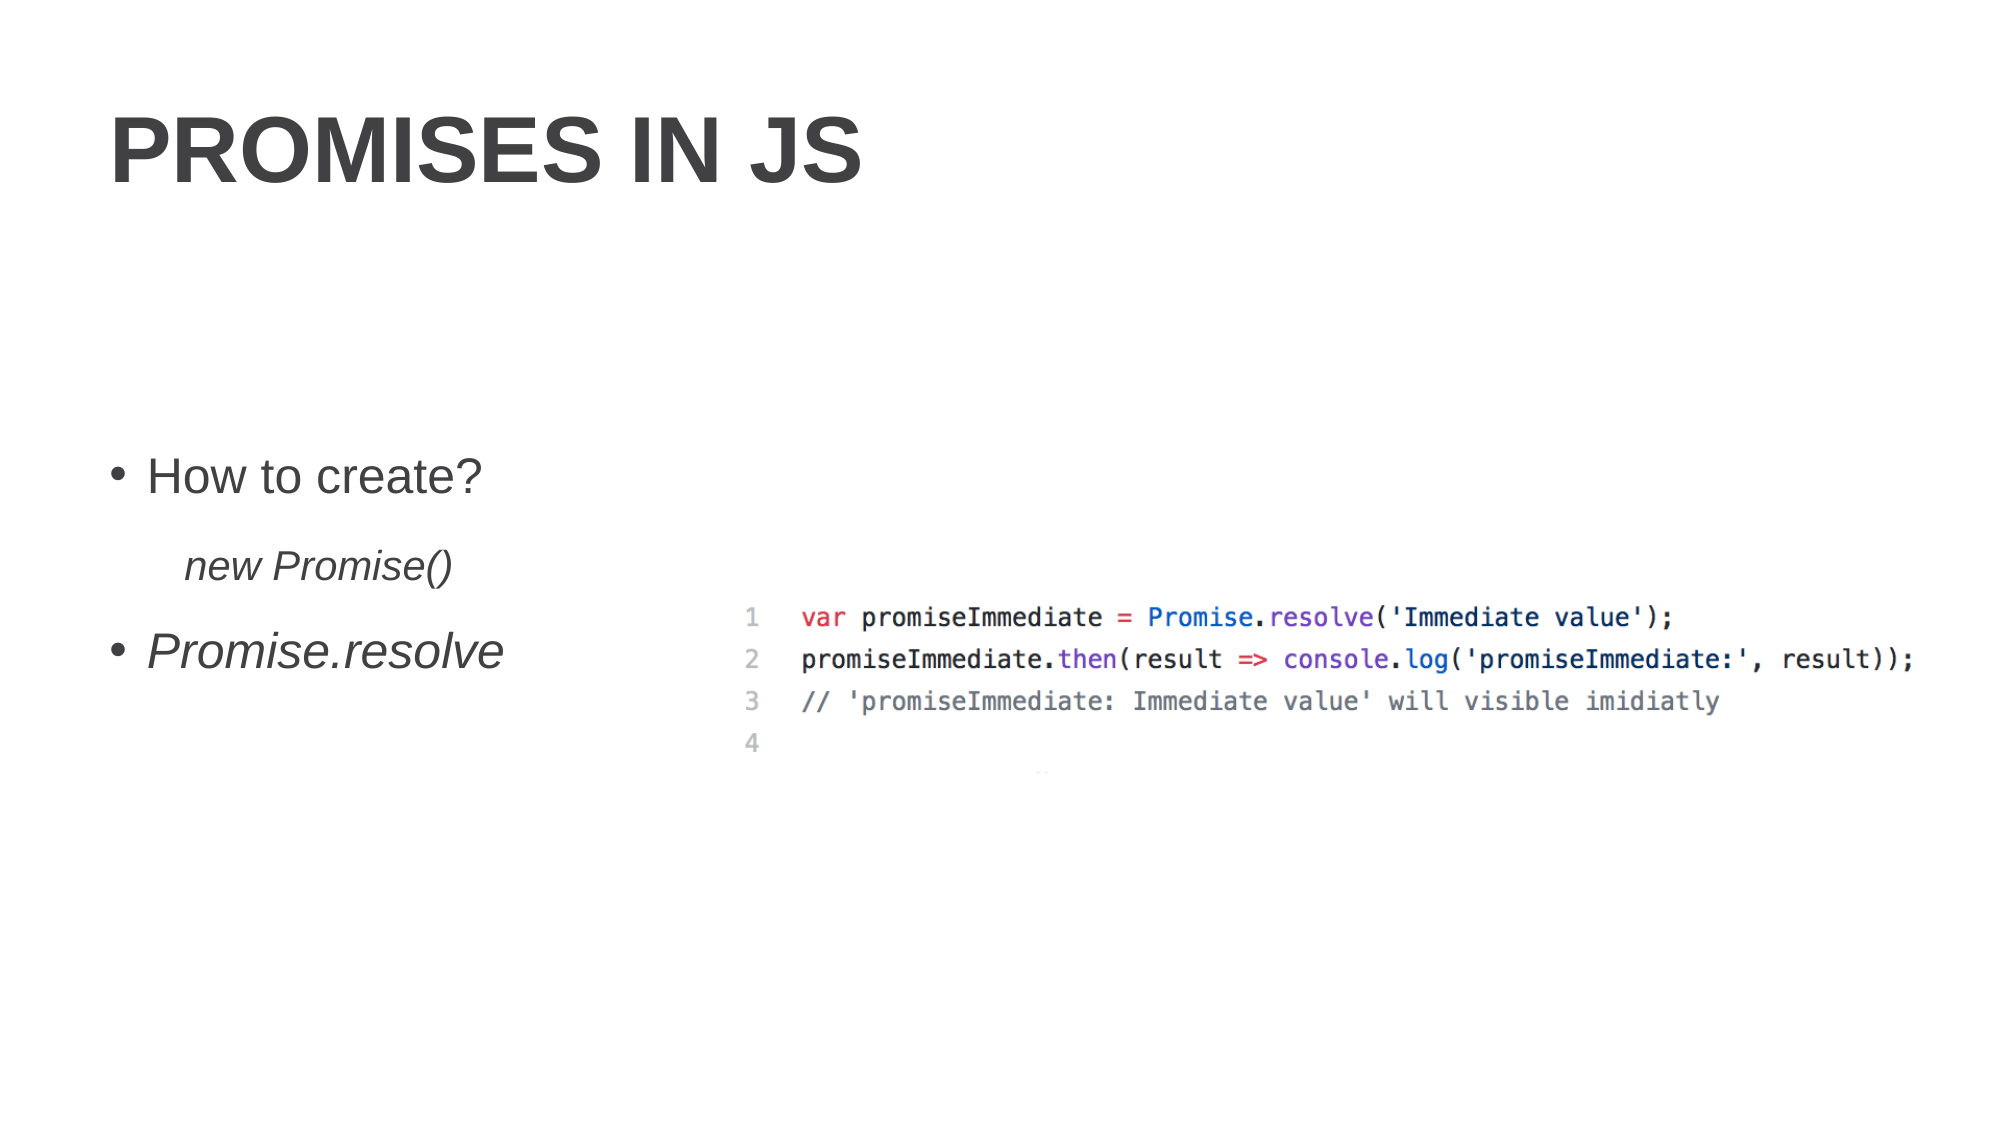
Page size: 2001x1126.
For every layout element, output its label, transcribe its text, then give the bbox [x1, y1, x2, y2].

list How to create? new Promise() Promise.resolve [109, 413, 943, 966]
picture [695, 601, 1940, 773]
title Promises in JS [109, 88, 1897, 247]
